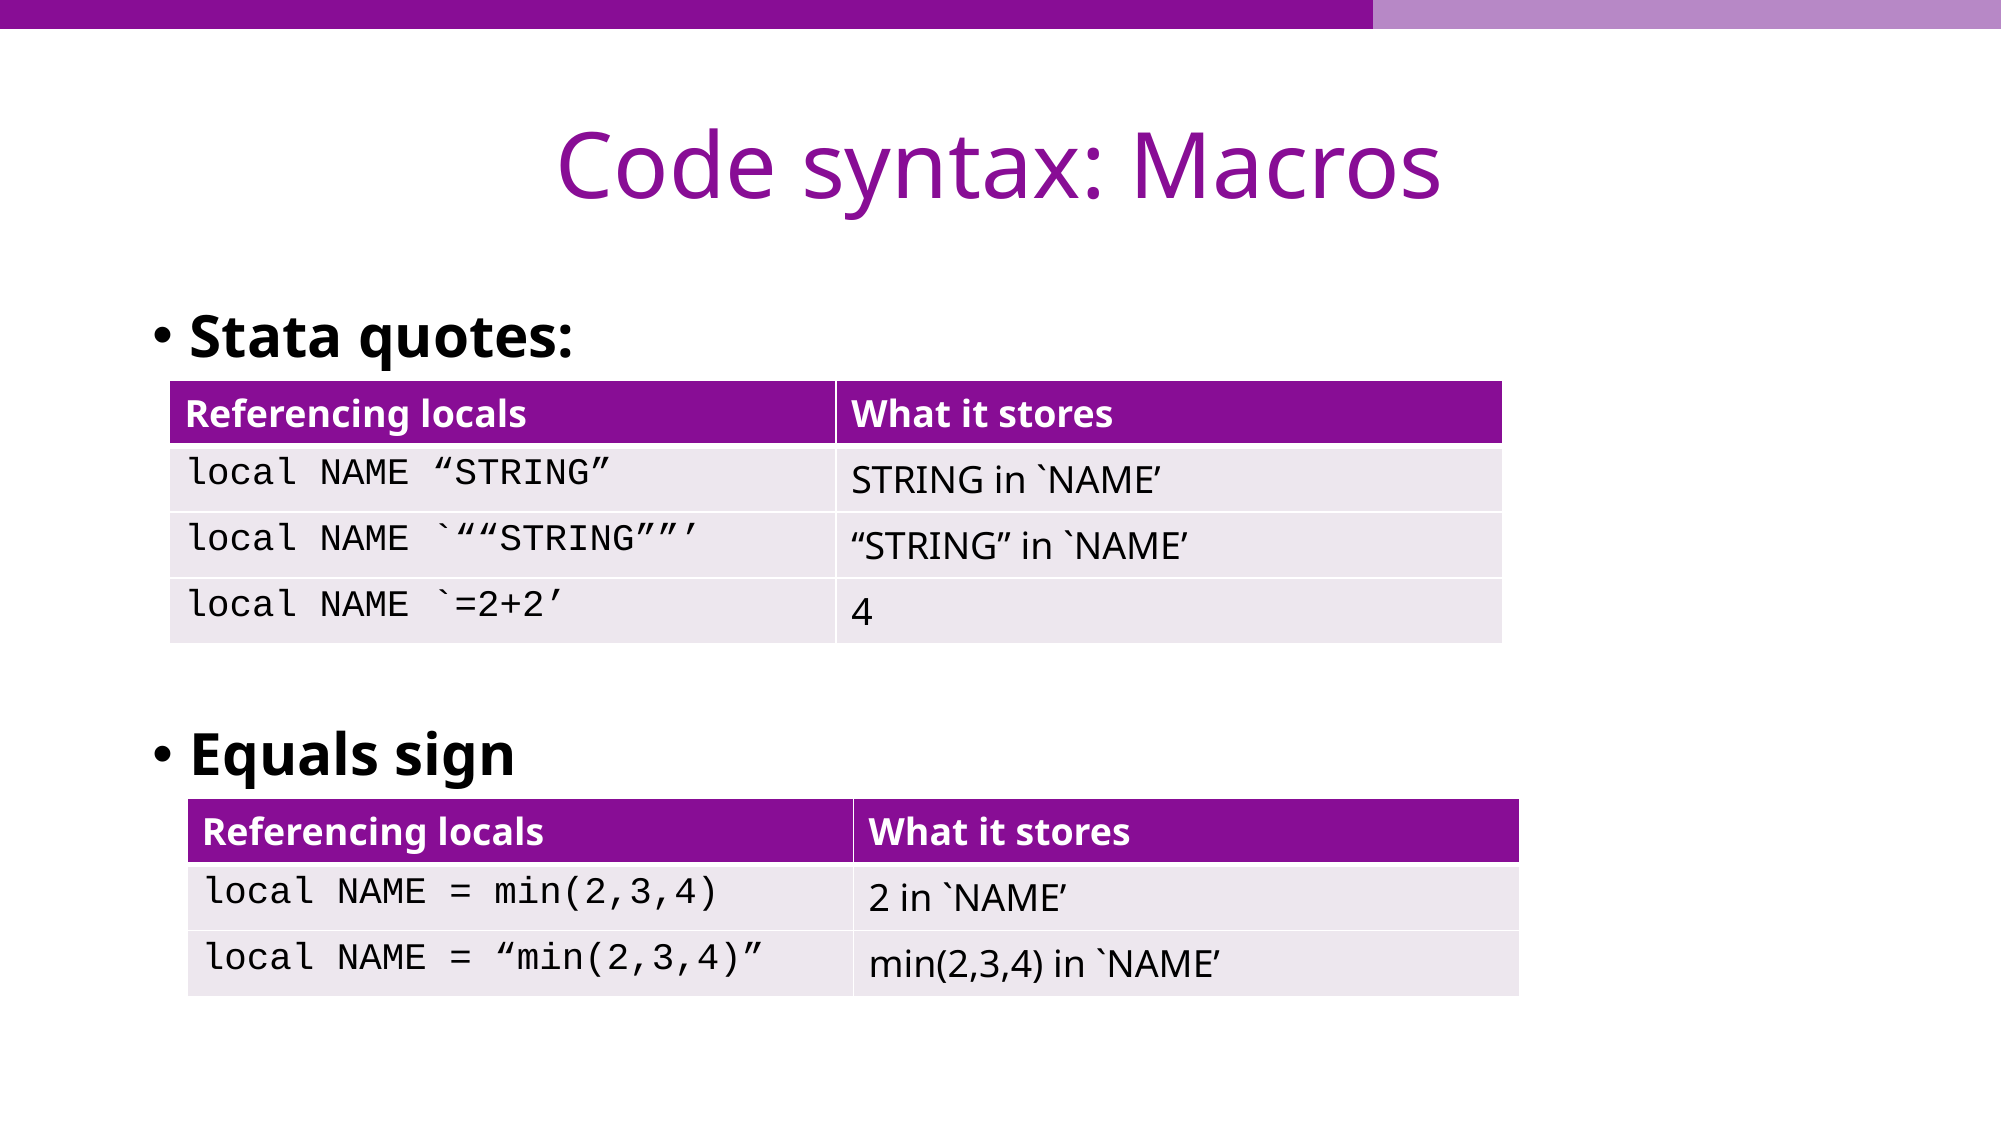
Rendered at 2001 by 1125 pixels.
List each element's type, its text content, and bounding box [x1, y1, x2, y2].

table_cell STRING in `NAME’ [837, 449, 1502, 511]
table_cell local NAME = min(2,3,4) [188, 867, 853, 930]
table_cell local NAME `=2+2’ [170, 579, 835, 643]
table_cell 2 in `NAME’ [854, 867, 1519, 930]
list Stata quotes: Equals sign [137, 299, 1863, 1014]
table_cell local NAME = “min(2,3,4)” [188, 931, 853, 996]
table_header Referencing locals [170, 381, 835, 443]
table_header What it stores [854, 799, 1519, 862]
table_cell min(2,3,4) in `NAME’ [854, 931, 1519, 996]
title Code syntax: Macros [137, 59, 1863, 278]
table_cell local NAME `““STRING””’ [170, 513, 835, 577]
table_cell 4 [837, 579, 1502, 643]
table_header Referencing locals [188, 799, 853, 862]
table_cell local NAME “STRING” [170, 449, 835, 511]
table_header What it stores [837, 381, 1502, 443]
table_cell “STRING” in `NAME’ [837, 513, 1502, 577]
